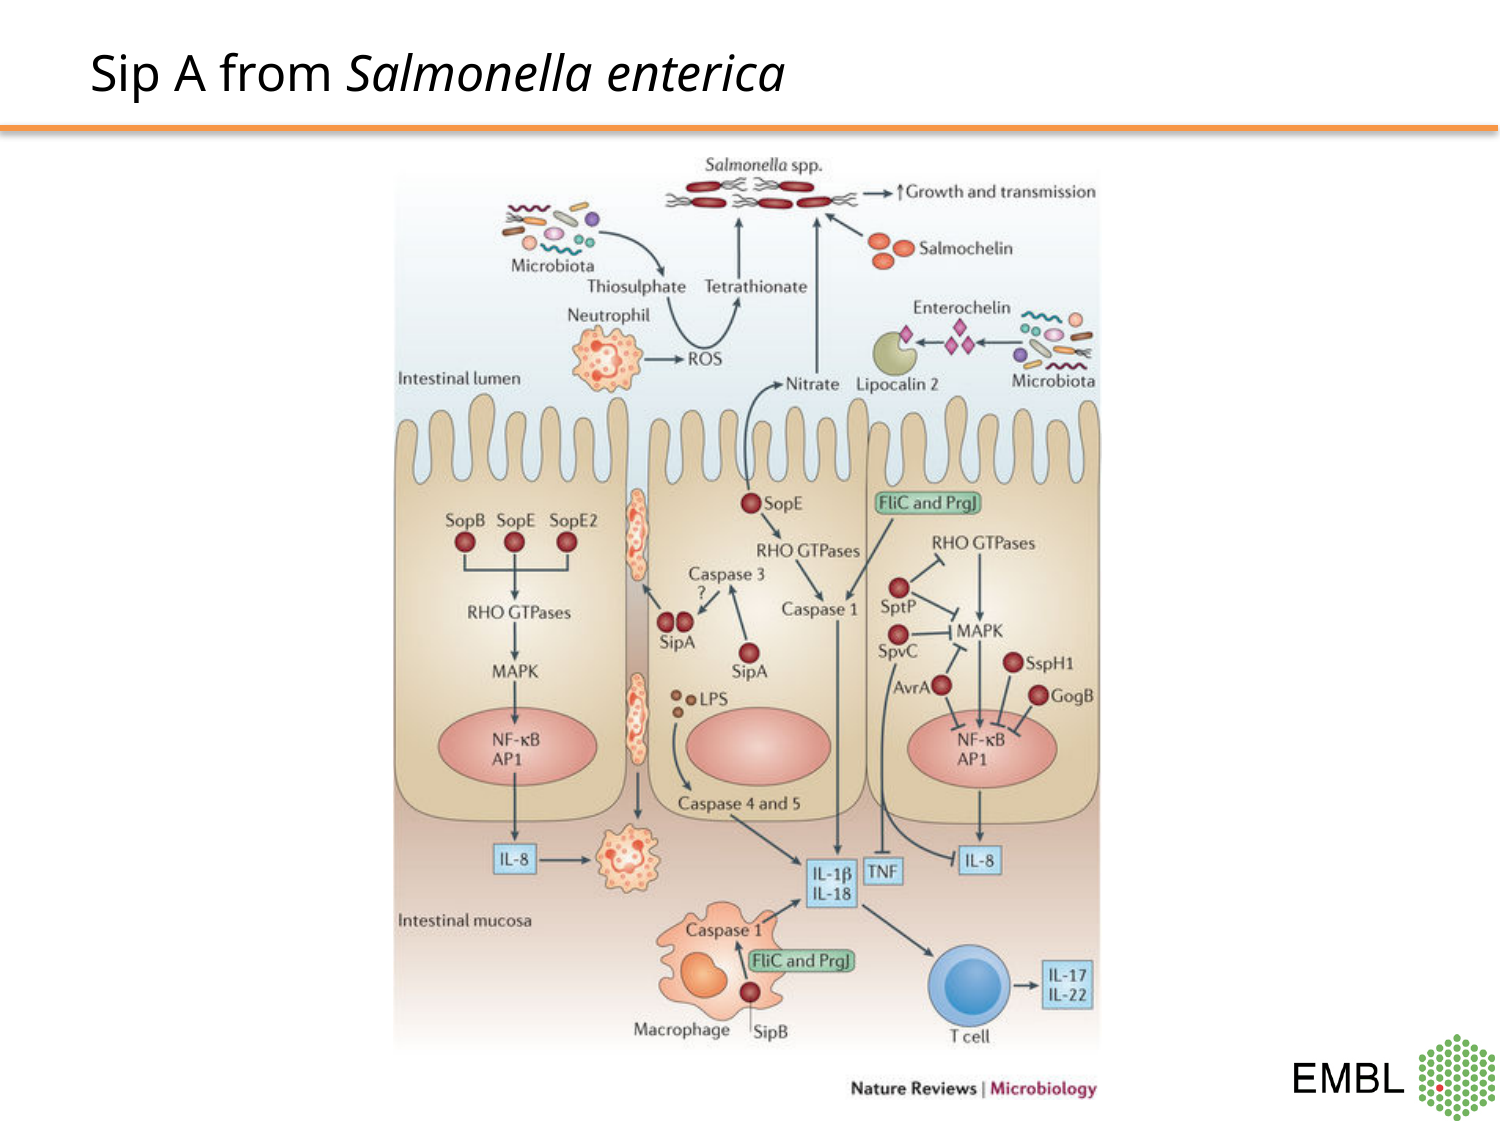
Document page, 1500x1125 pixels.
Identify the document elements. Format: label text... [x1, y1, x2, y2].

picture [392, 156, 1102, 1100]
title Sip A from Salmonella enterica [75, 30, 1425, 114]
picture [1294, 1034, 1495, 1121]
